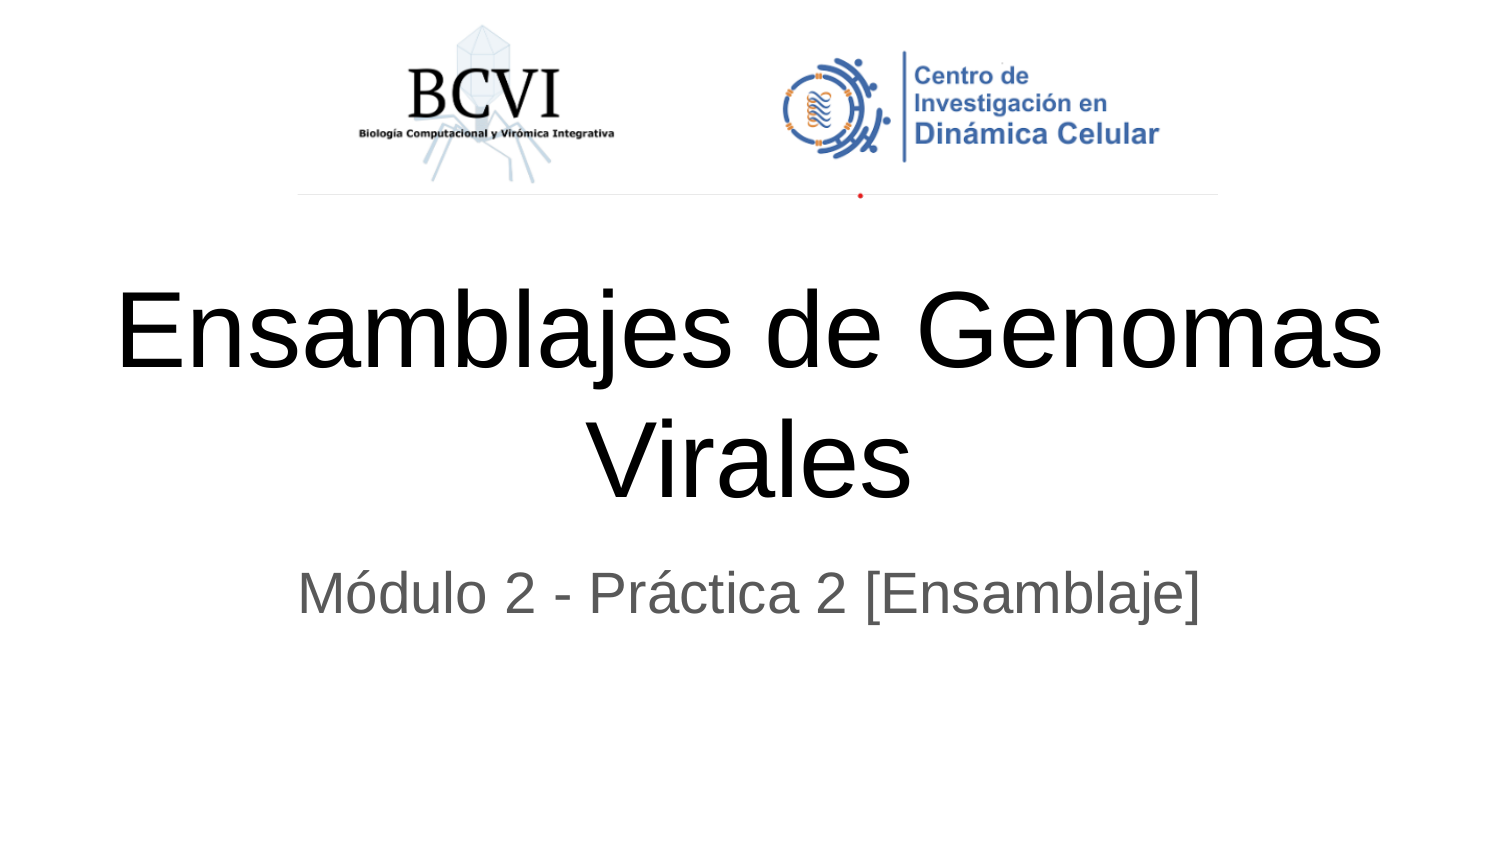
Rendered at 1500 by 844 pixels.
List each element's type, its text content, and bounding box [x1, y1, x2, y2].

title Ensamblajes de Genomas Virales [51, 197, 1449, 534]
picture [297, 13, 1219, 199]
subtitle Módulo 2 - Práctica 2 [Ensamblaje] [51, 539, 1449, 670]
